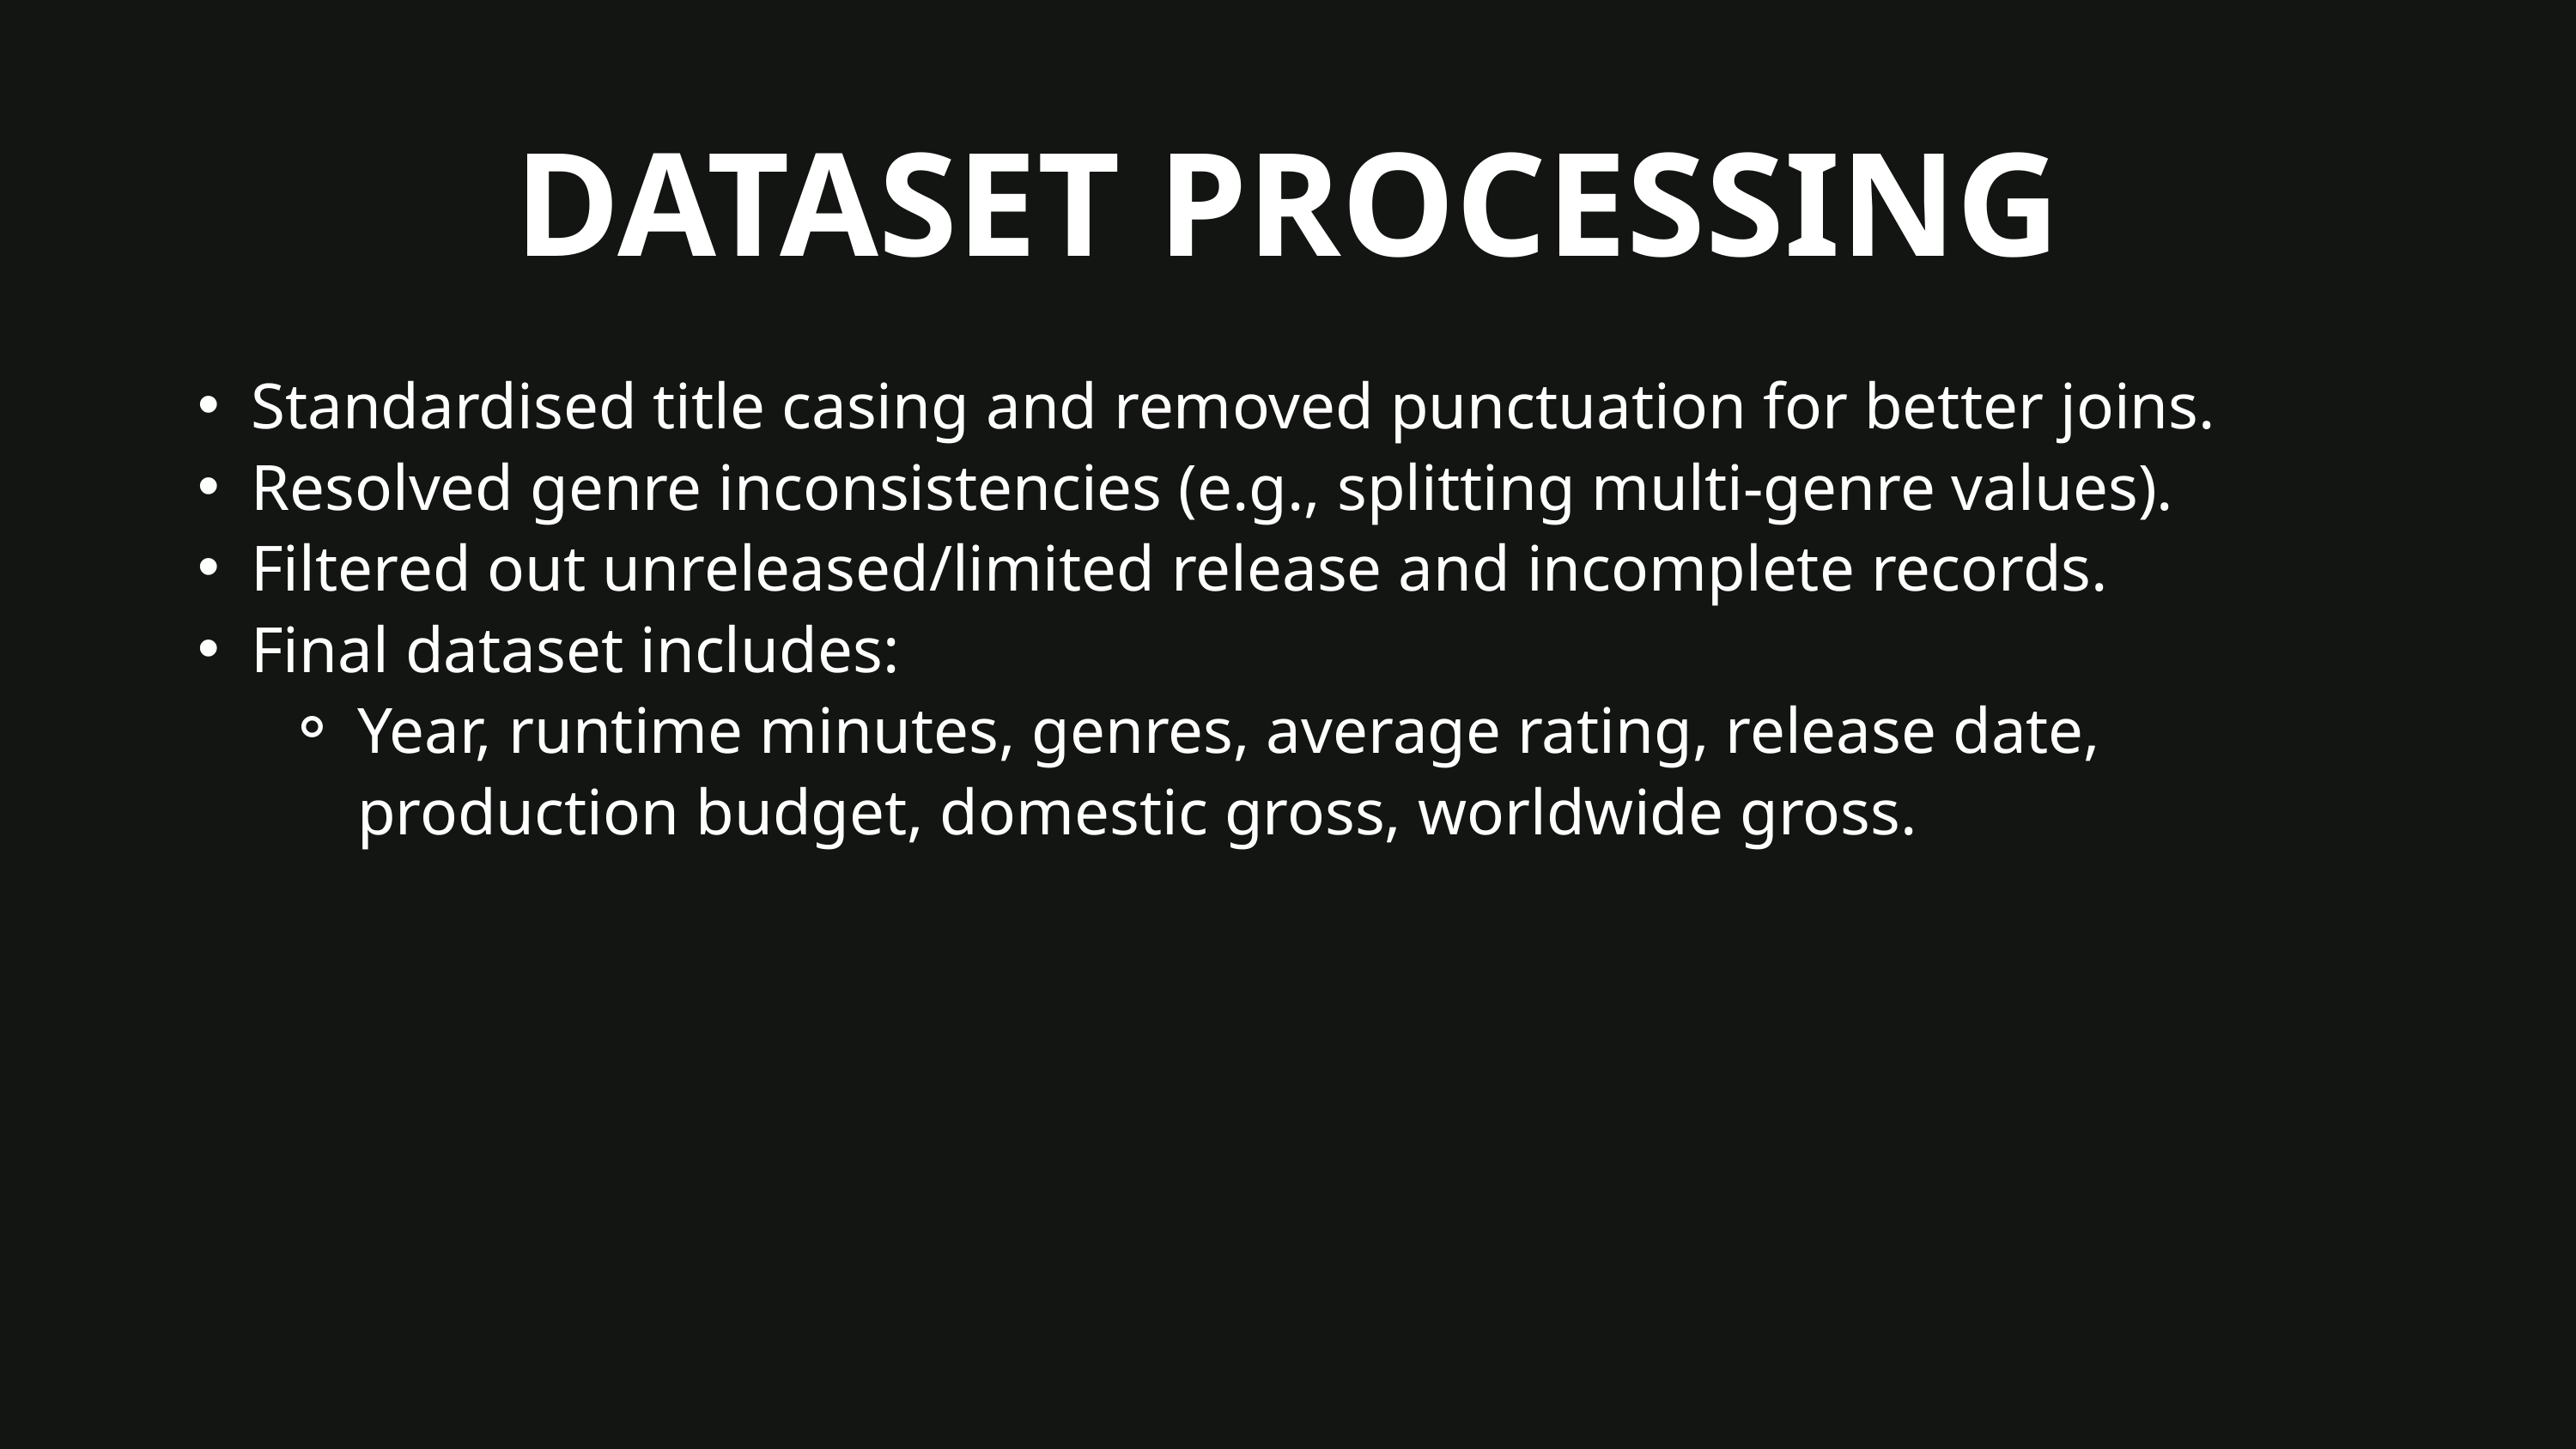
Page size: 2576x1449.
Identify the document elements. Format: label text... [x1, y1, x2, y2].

text_box Standardised title casing and removed punctuation for better joins. Resolved genre inconsistencies (e.g., splitting multi-genre values). Filtered out unreleased/limited release and incomplete records. Final dataset includes: Year, runtime minutes, genres, average rating, release date, production budget, domestic gross, worldwide gross. [144, 360, 2400, 929]
text_box DATASET PROCESSING [144, 142, 2432, 286]
